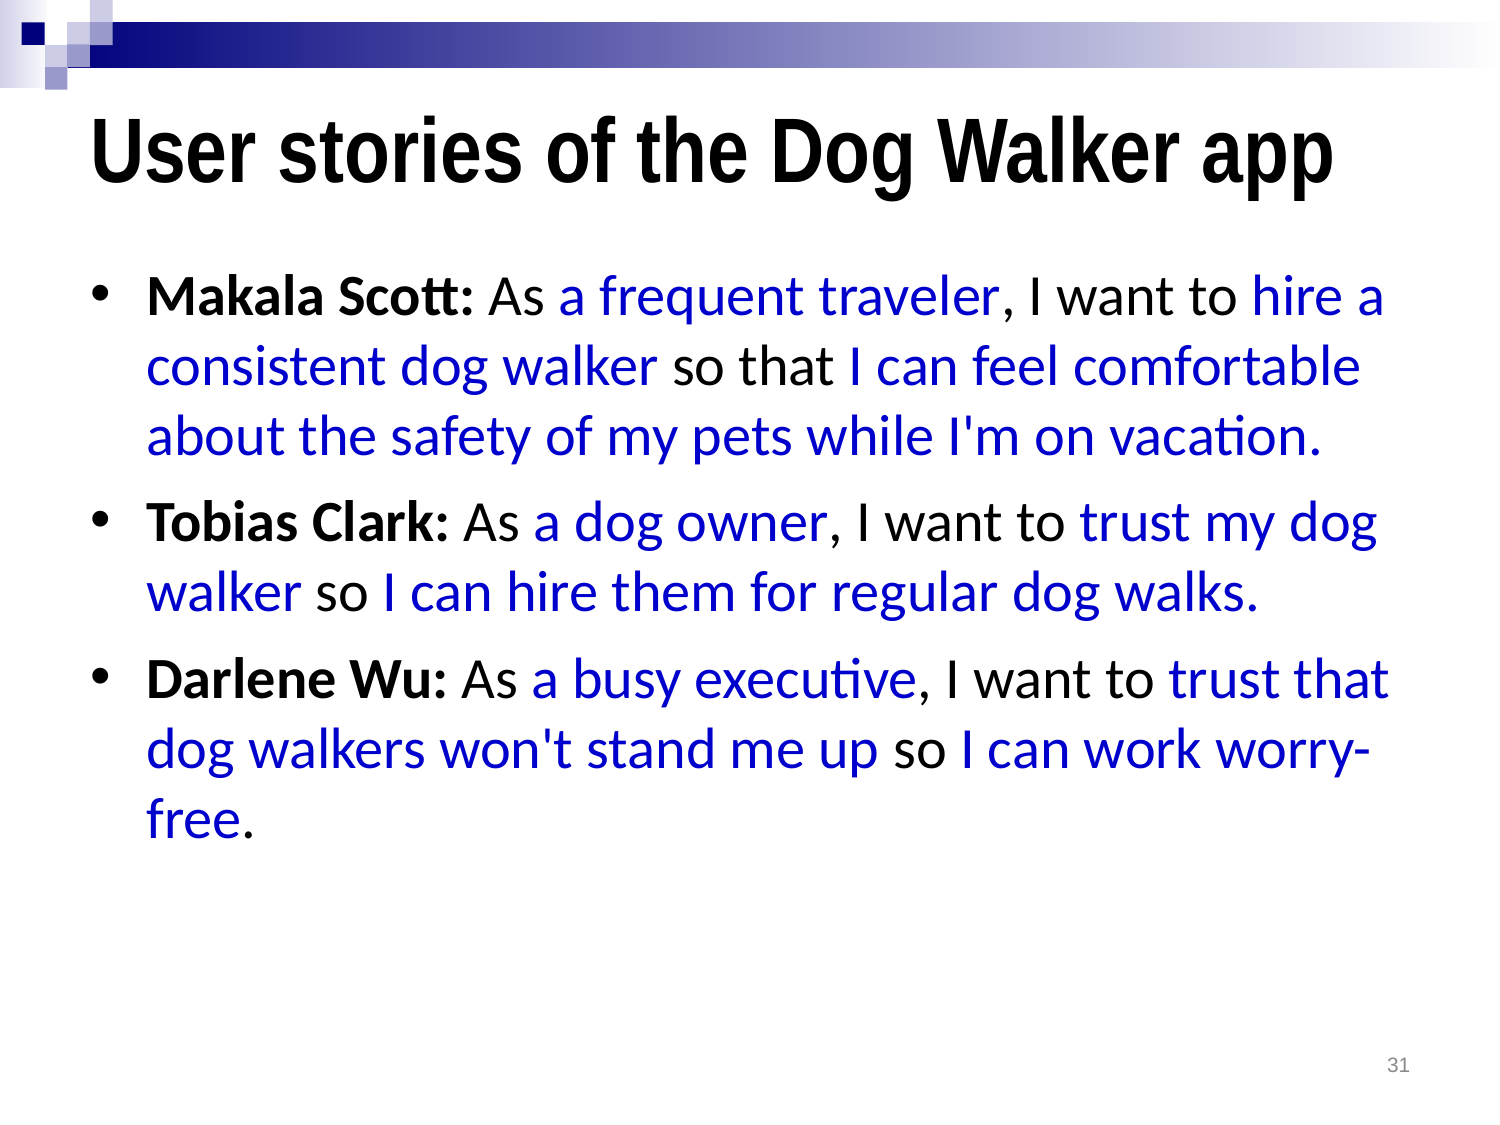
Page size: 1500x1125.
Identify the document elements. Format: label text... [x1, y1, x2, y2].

list Makala Scott: As a frequent traveler, I want to hire a consistent dog walker so that I can feel comfortable about the safety of my pets while I'm on vacation. Tobias Clark: As a dog owner, I want to trust my dog walker so I can hire them for regular dog walks. Darlene Wu: As a busy executive, I want to trust that dog walkers won't stand me up so I can work worry-free. [75, 249, 1425, 1038]
title User stories of the Dog Walker app [75, 67, 1425, 225]
slide_number 31 [1074, 1037, 1425, 1091]
